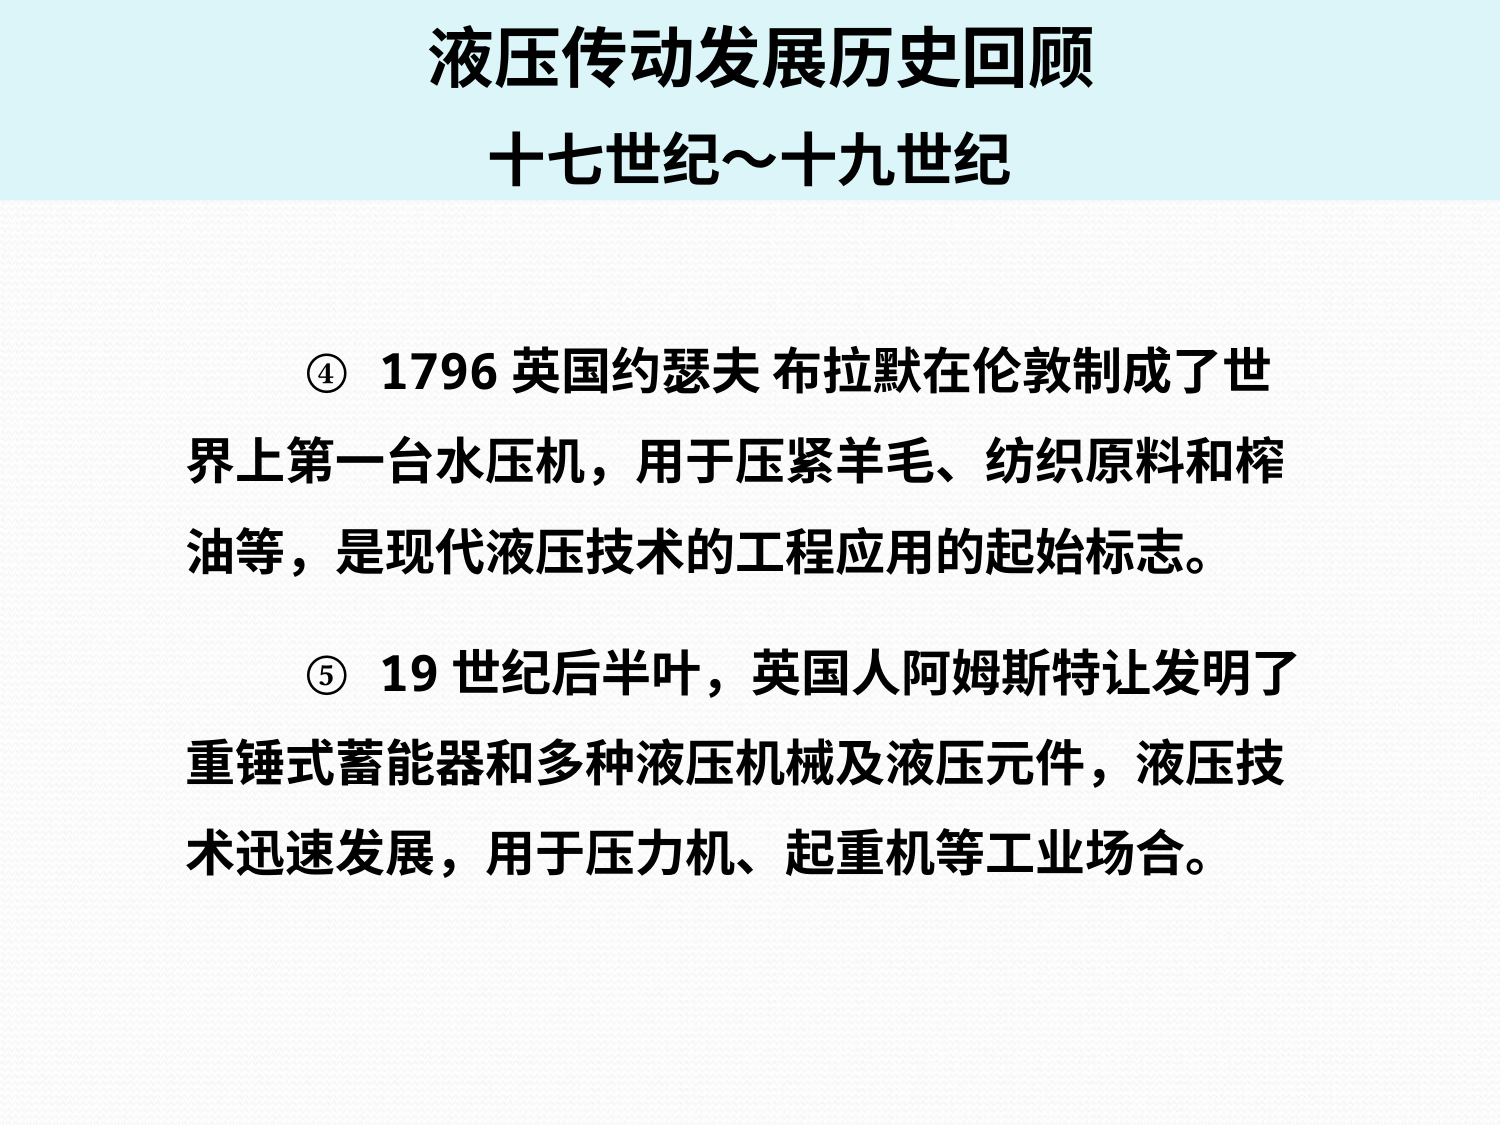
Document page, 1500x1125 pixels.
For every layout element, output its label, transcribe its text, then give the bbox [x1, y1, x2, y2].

picture [0, 201, 1500, 1125]
text_box ④ 1796英国约瑟夫 布拉默在伦敦制成了世界上第一台水压机，用于压紧羊毛、纺织原料和榨油等，是现代液压技术的工程应用的起始标志。 ⑤ 19世纪后半叶，英国人阿姆斯特让发明了重锤式蓄能器和多种液压机械及液压元件，液压技术迅速发展，用于压力机、起重机等工业场合。 [171, 302, 1329, 889]
text_box 液压传动发展历史回顾 十七世纪～十九世纪 [0, 0, 1500, 201]
